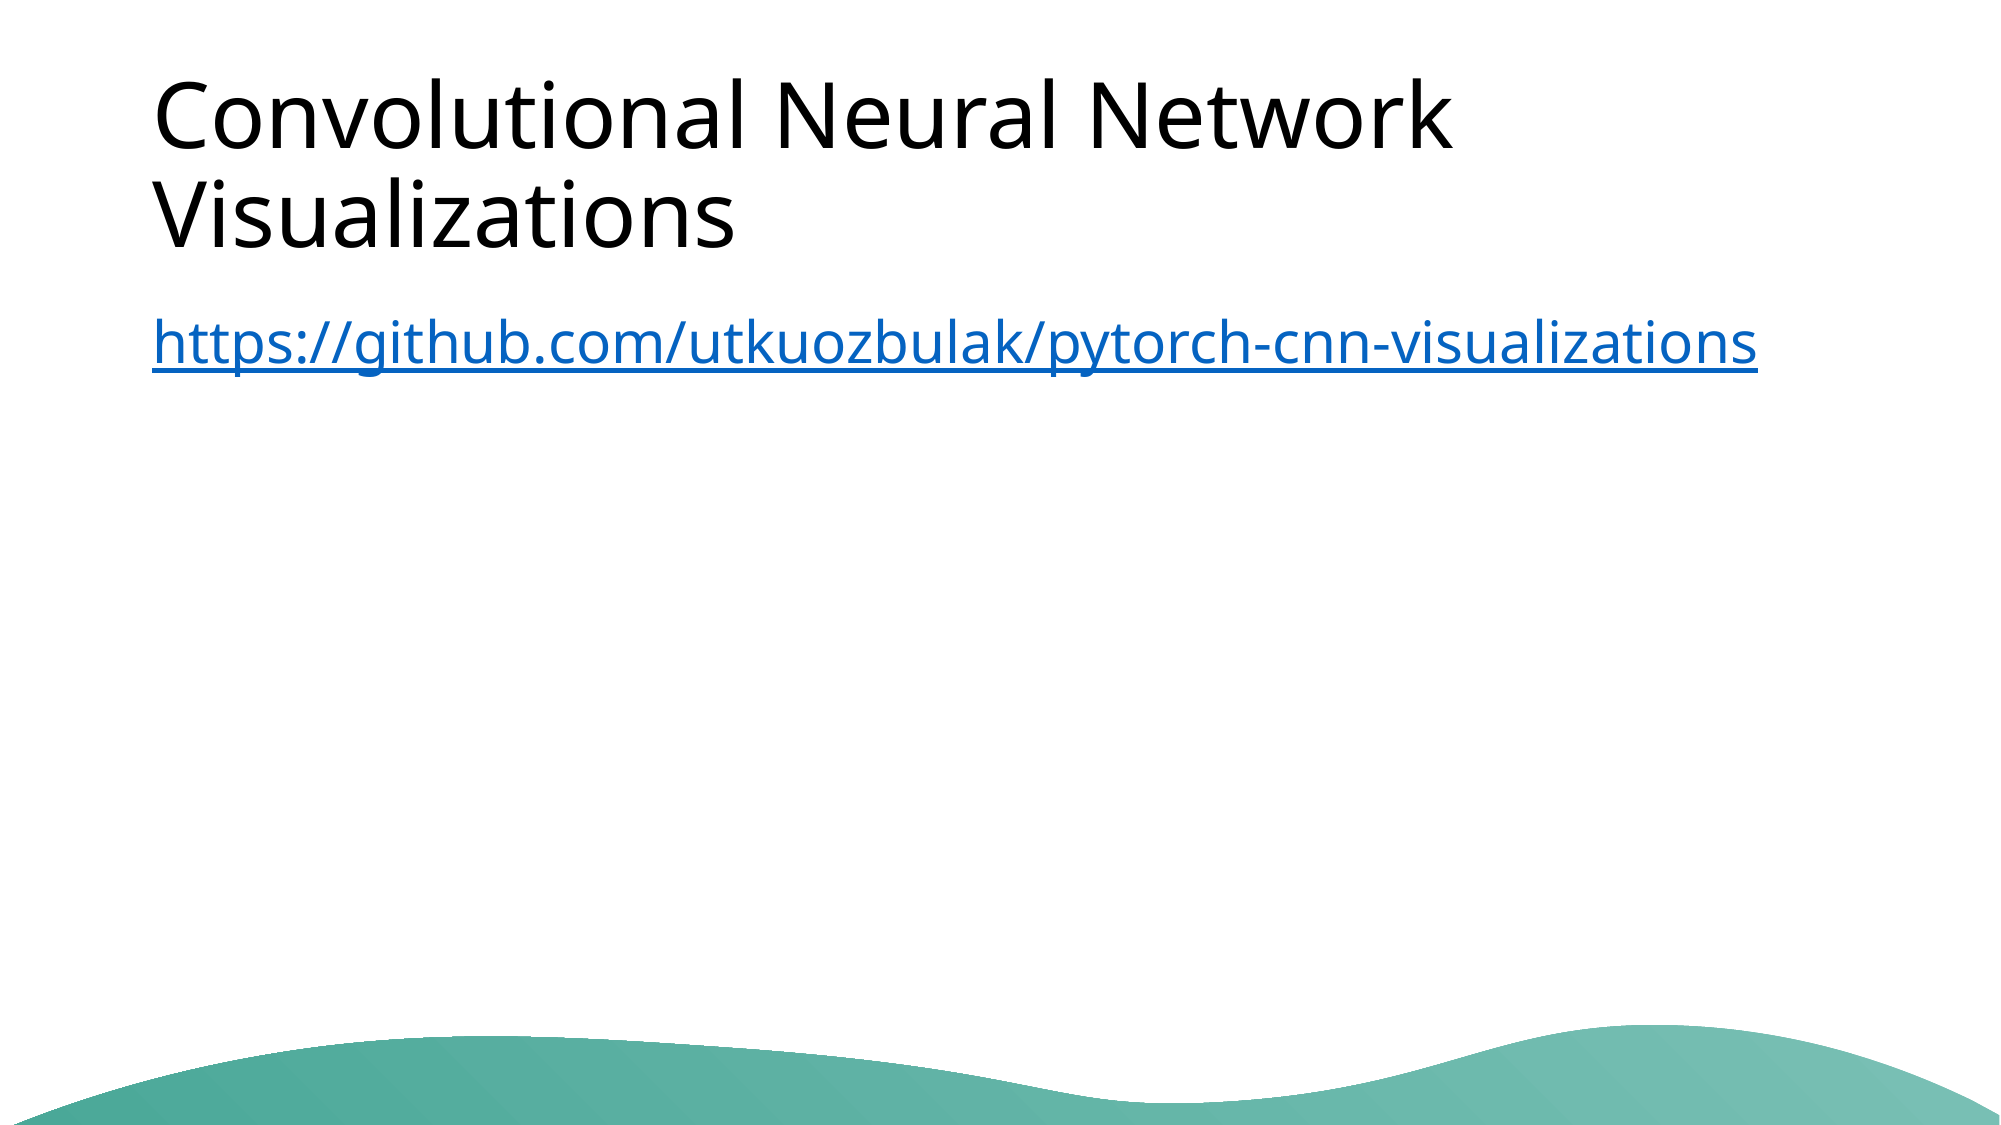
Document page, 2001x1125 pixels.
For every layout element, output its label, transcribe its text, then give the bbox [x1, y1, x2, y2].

list https://github.com/utkuozbulak/pytorch-cnn-visualizations [137, 299, 1863, 895]
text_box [0, 895, 2000, 1125]
title Convolutional Neural Network Visualizations [137, 59, 1863, 278]
